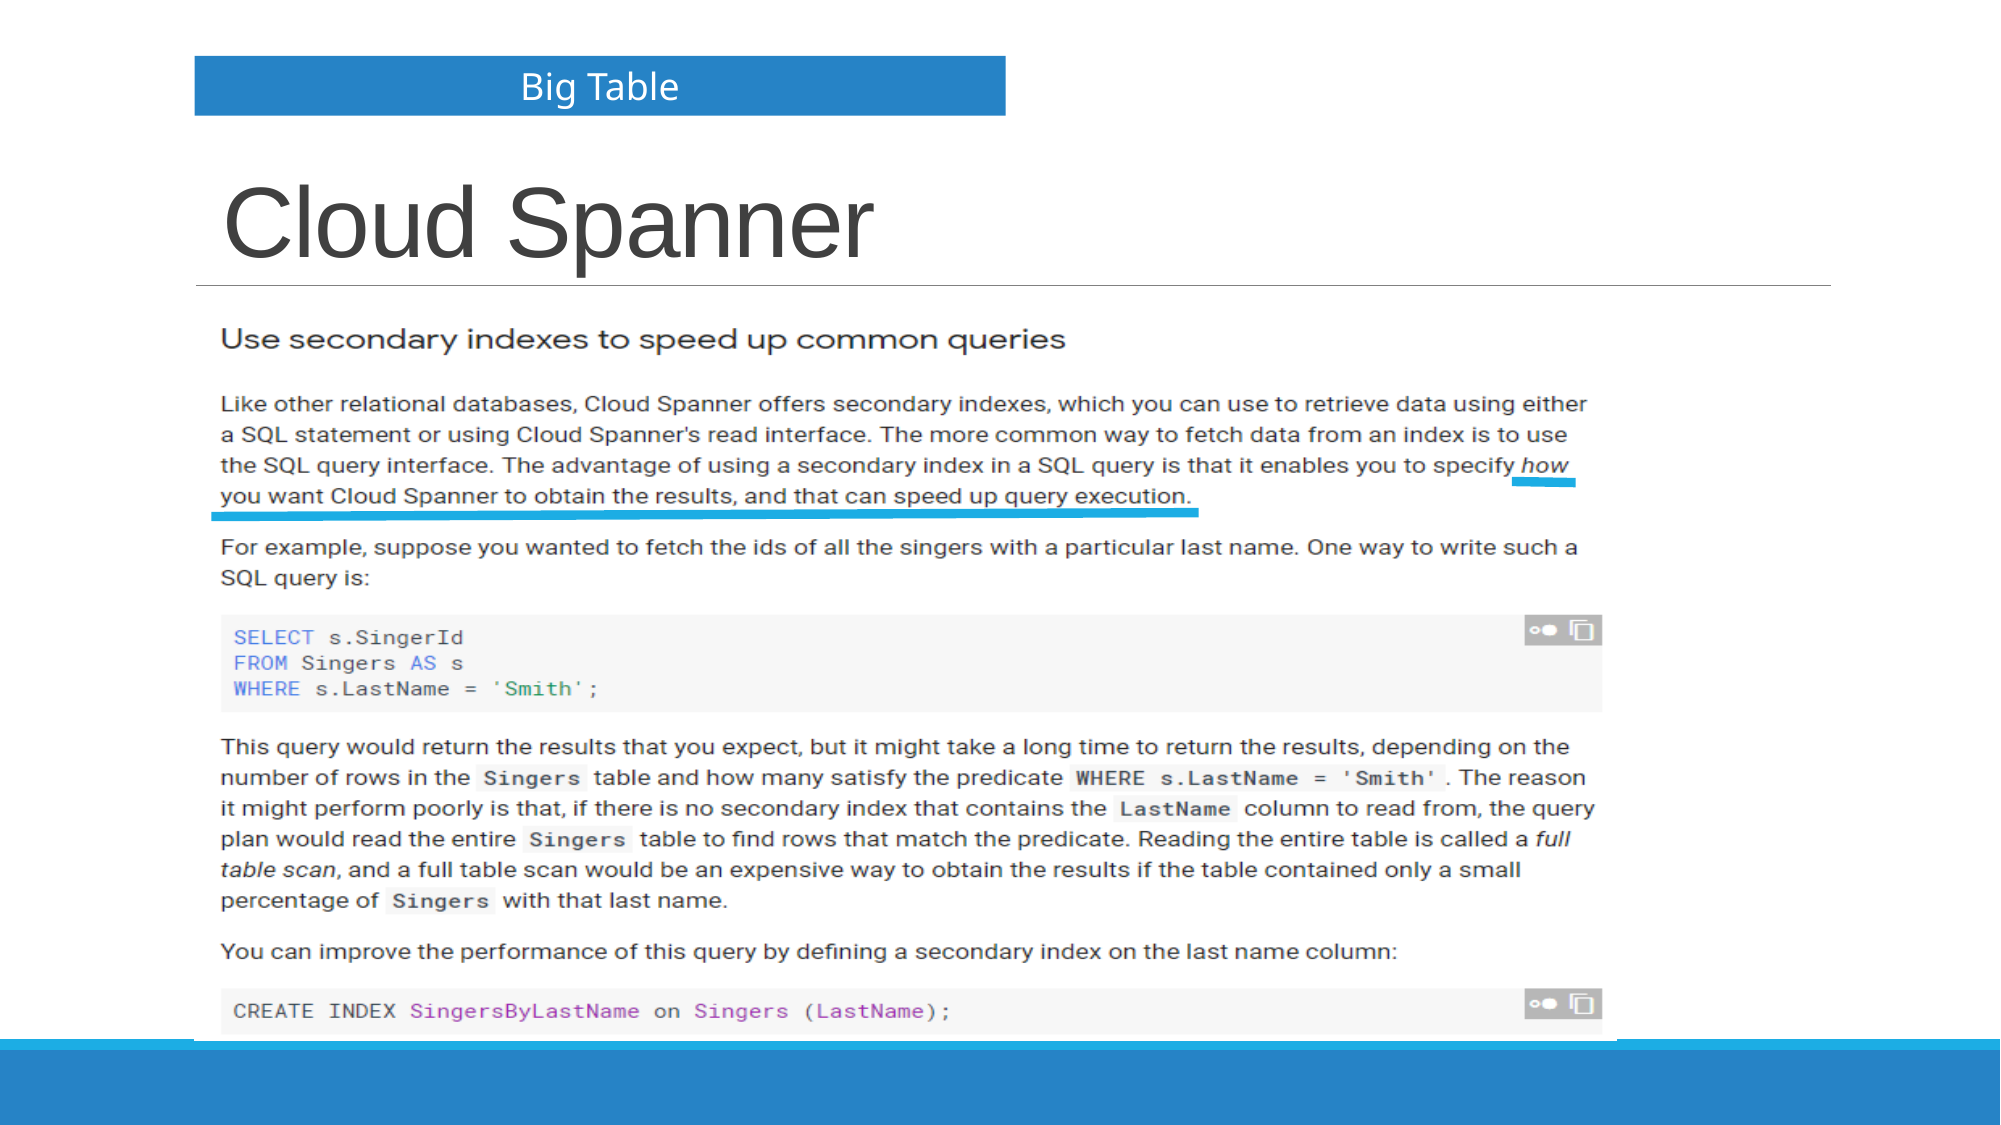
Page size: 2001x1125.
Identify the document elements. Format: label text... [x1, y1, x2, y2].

title Cloud Spanner [180, 116, 1830, 285]
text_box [1511, 480, 1577, 484]
text_box Big Table [194, 55, 1006, 116]
picture [194, 303, 1617, 1042]
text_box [210, 512, 1200, 517]
